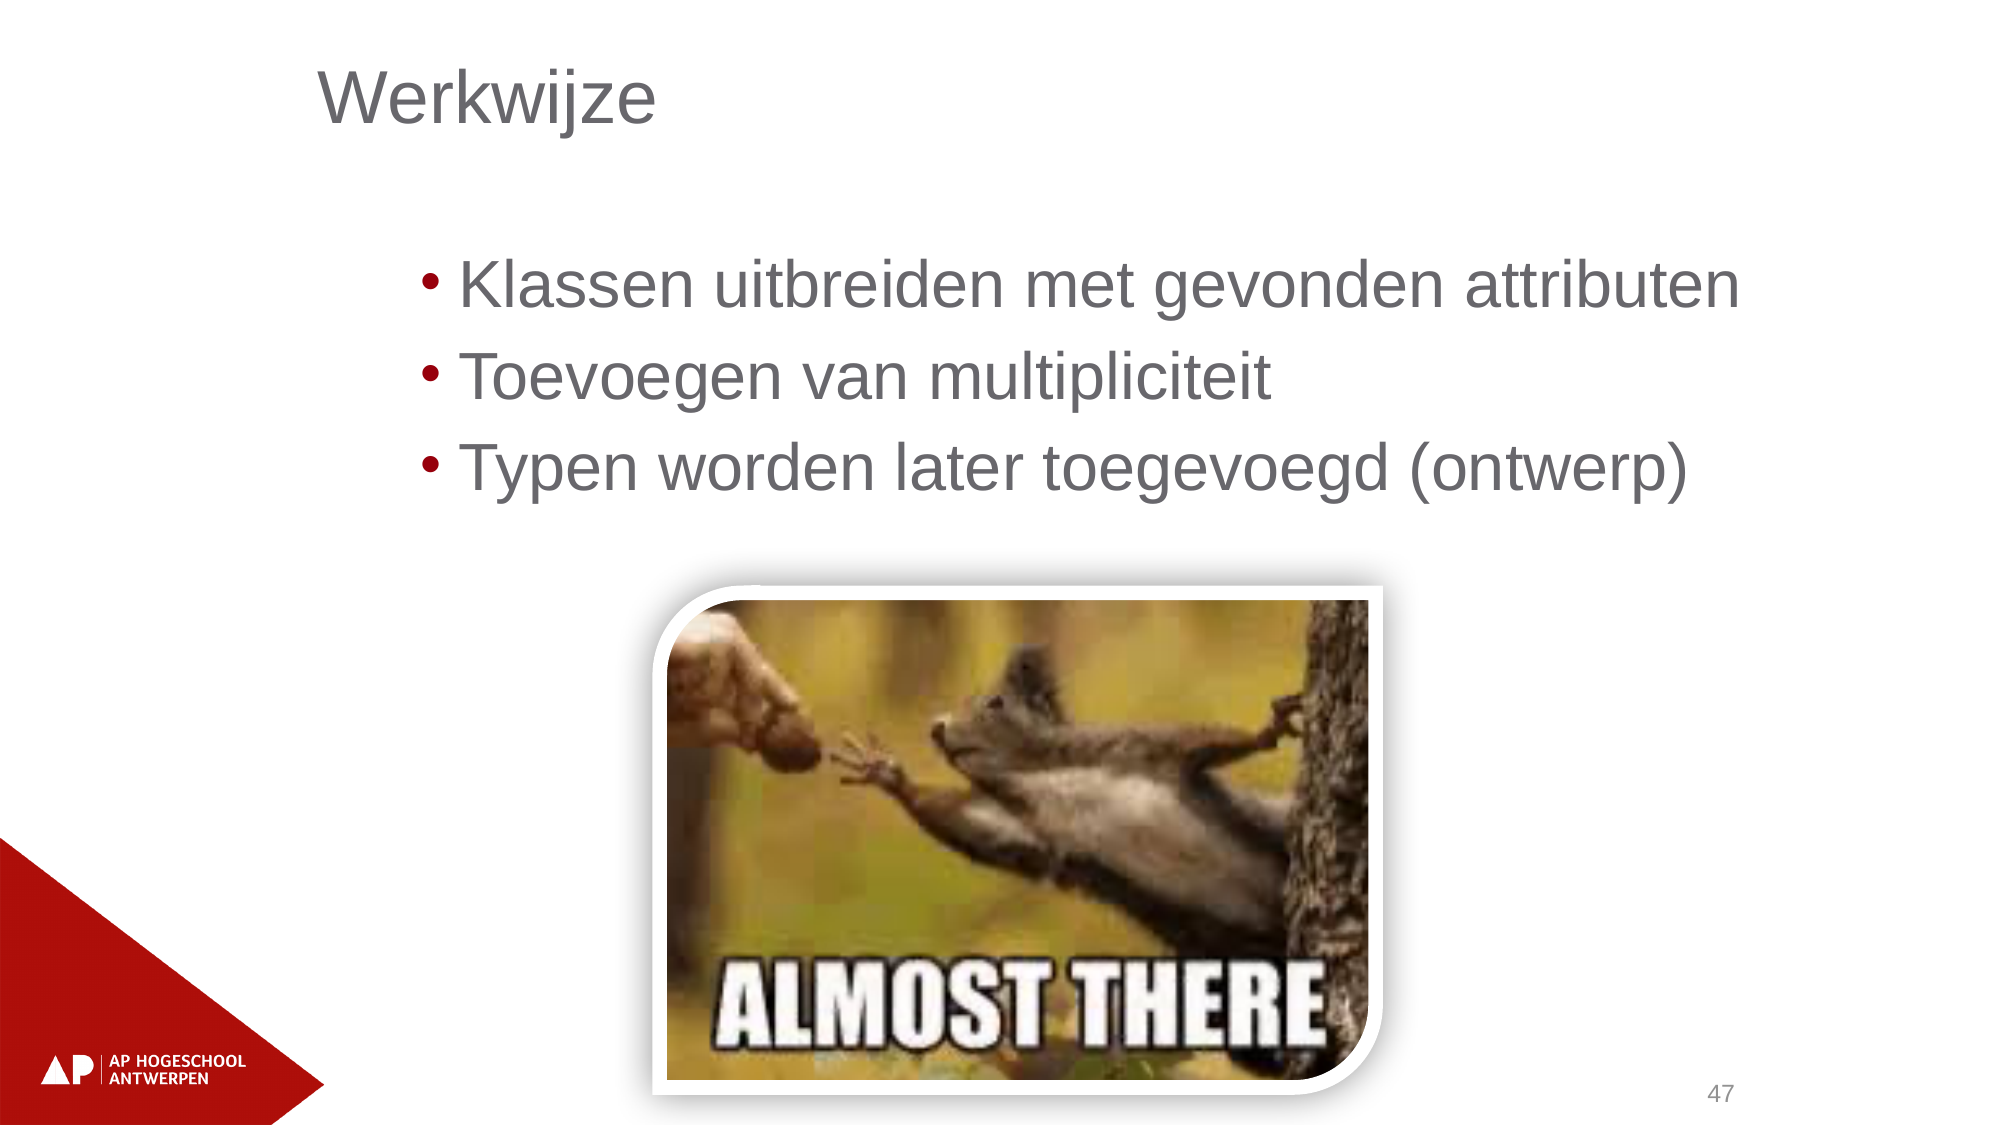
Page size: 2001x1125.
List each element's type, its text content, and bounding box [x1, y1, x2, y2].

text_box 47 [1400, 1062, 1750, 1122]
text_box Klassen uitbreiden met gevonden attributen Toevoegen van multipliciteit Typen worden later toegevoegd (ontwerp)‏ [255, 142, 1933, 922]
picture [659, 592, 1376, 1088]
text_box Werkwijze [303, 0, 1733, 142]
picture [0, 831, 328, 1125]
